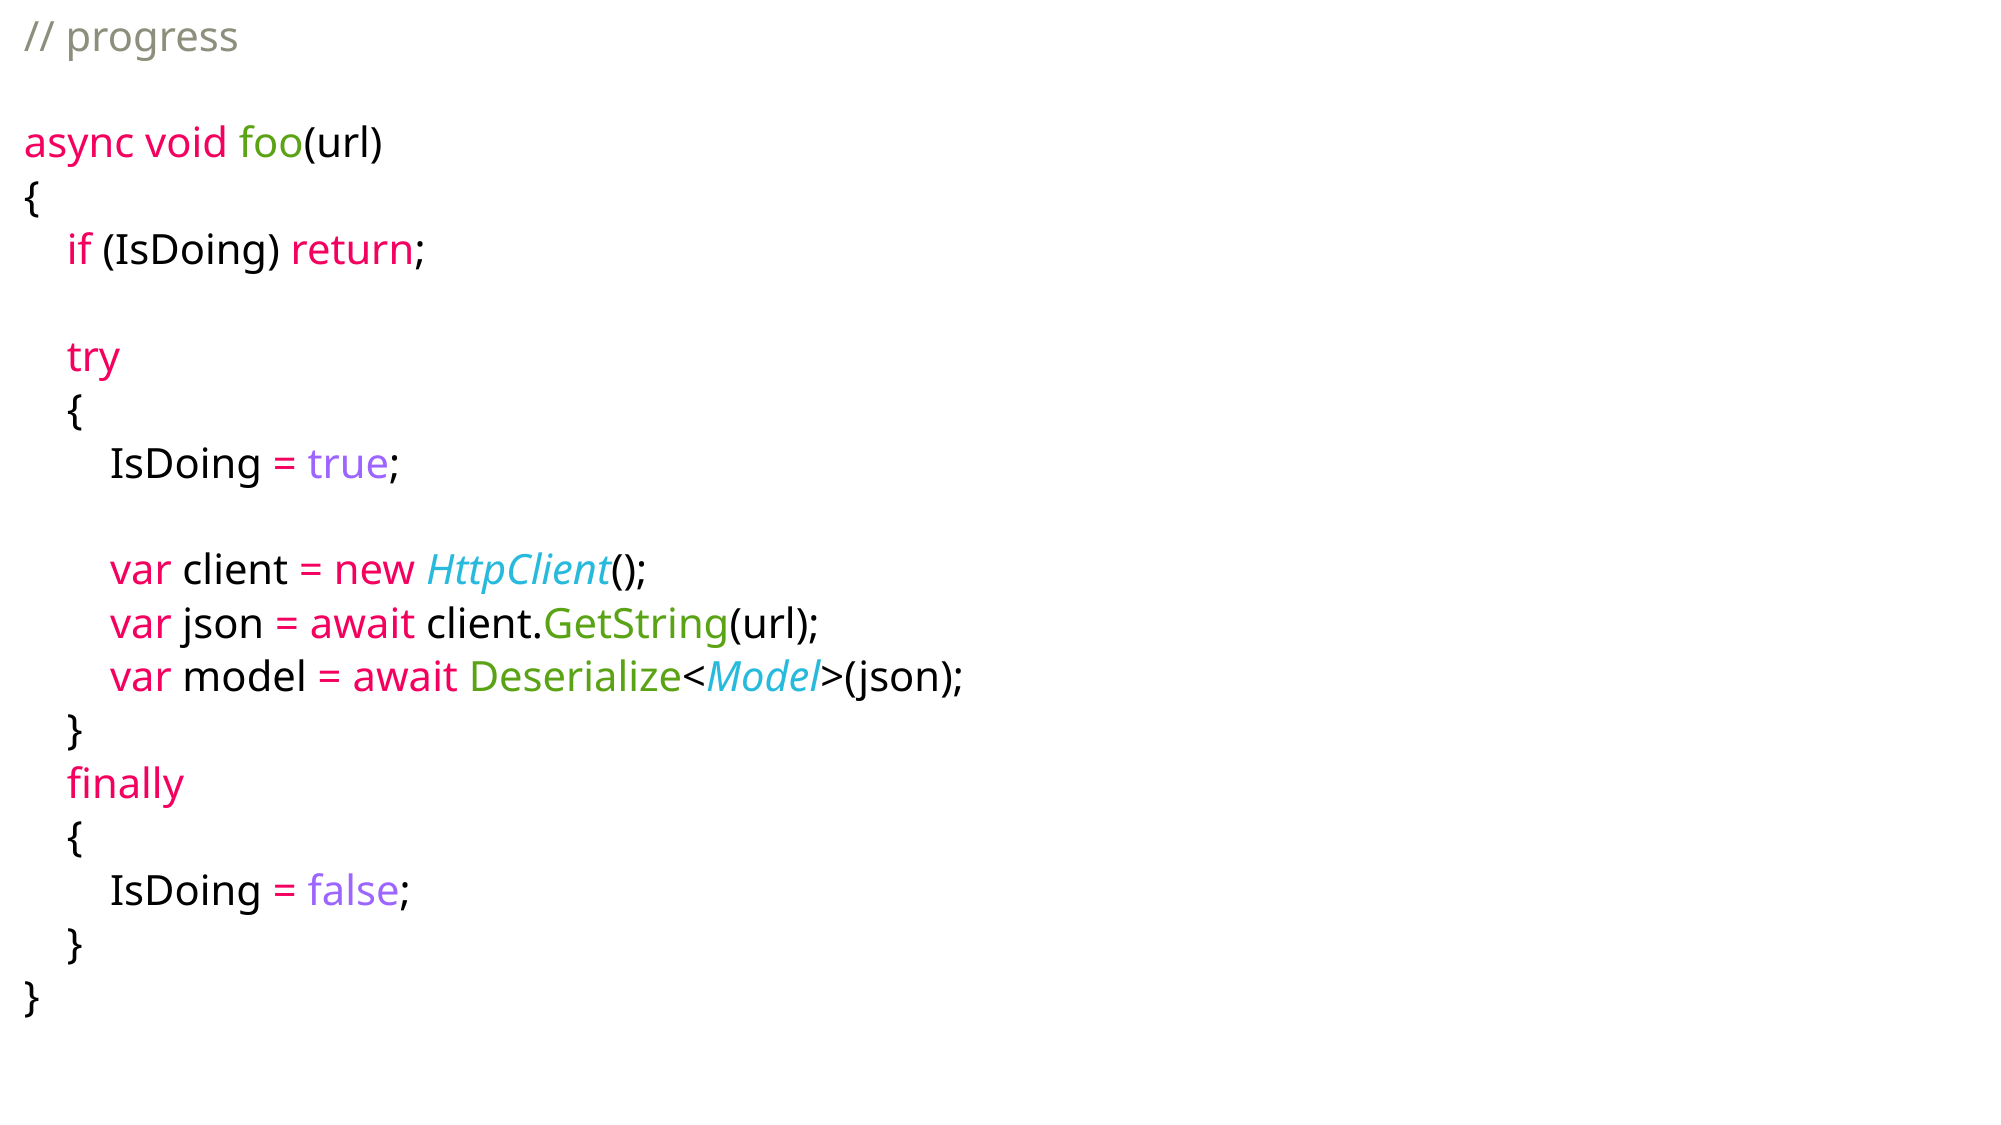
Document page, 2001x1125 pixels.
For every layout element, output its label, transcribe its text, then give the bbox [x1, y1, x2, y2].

list // progress async void foo(url) { if (IsDoing) return; try { IsDoing = true; var client = new HttpClient(); var json = await client.GetString(url); var model = await Deserialize<Model>(json); } finally { IsDoing = false; } } [0, 0, 2000, 1125]
